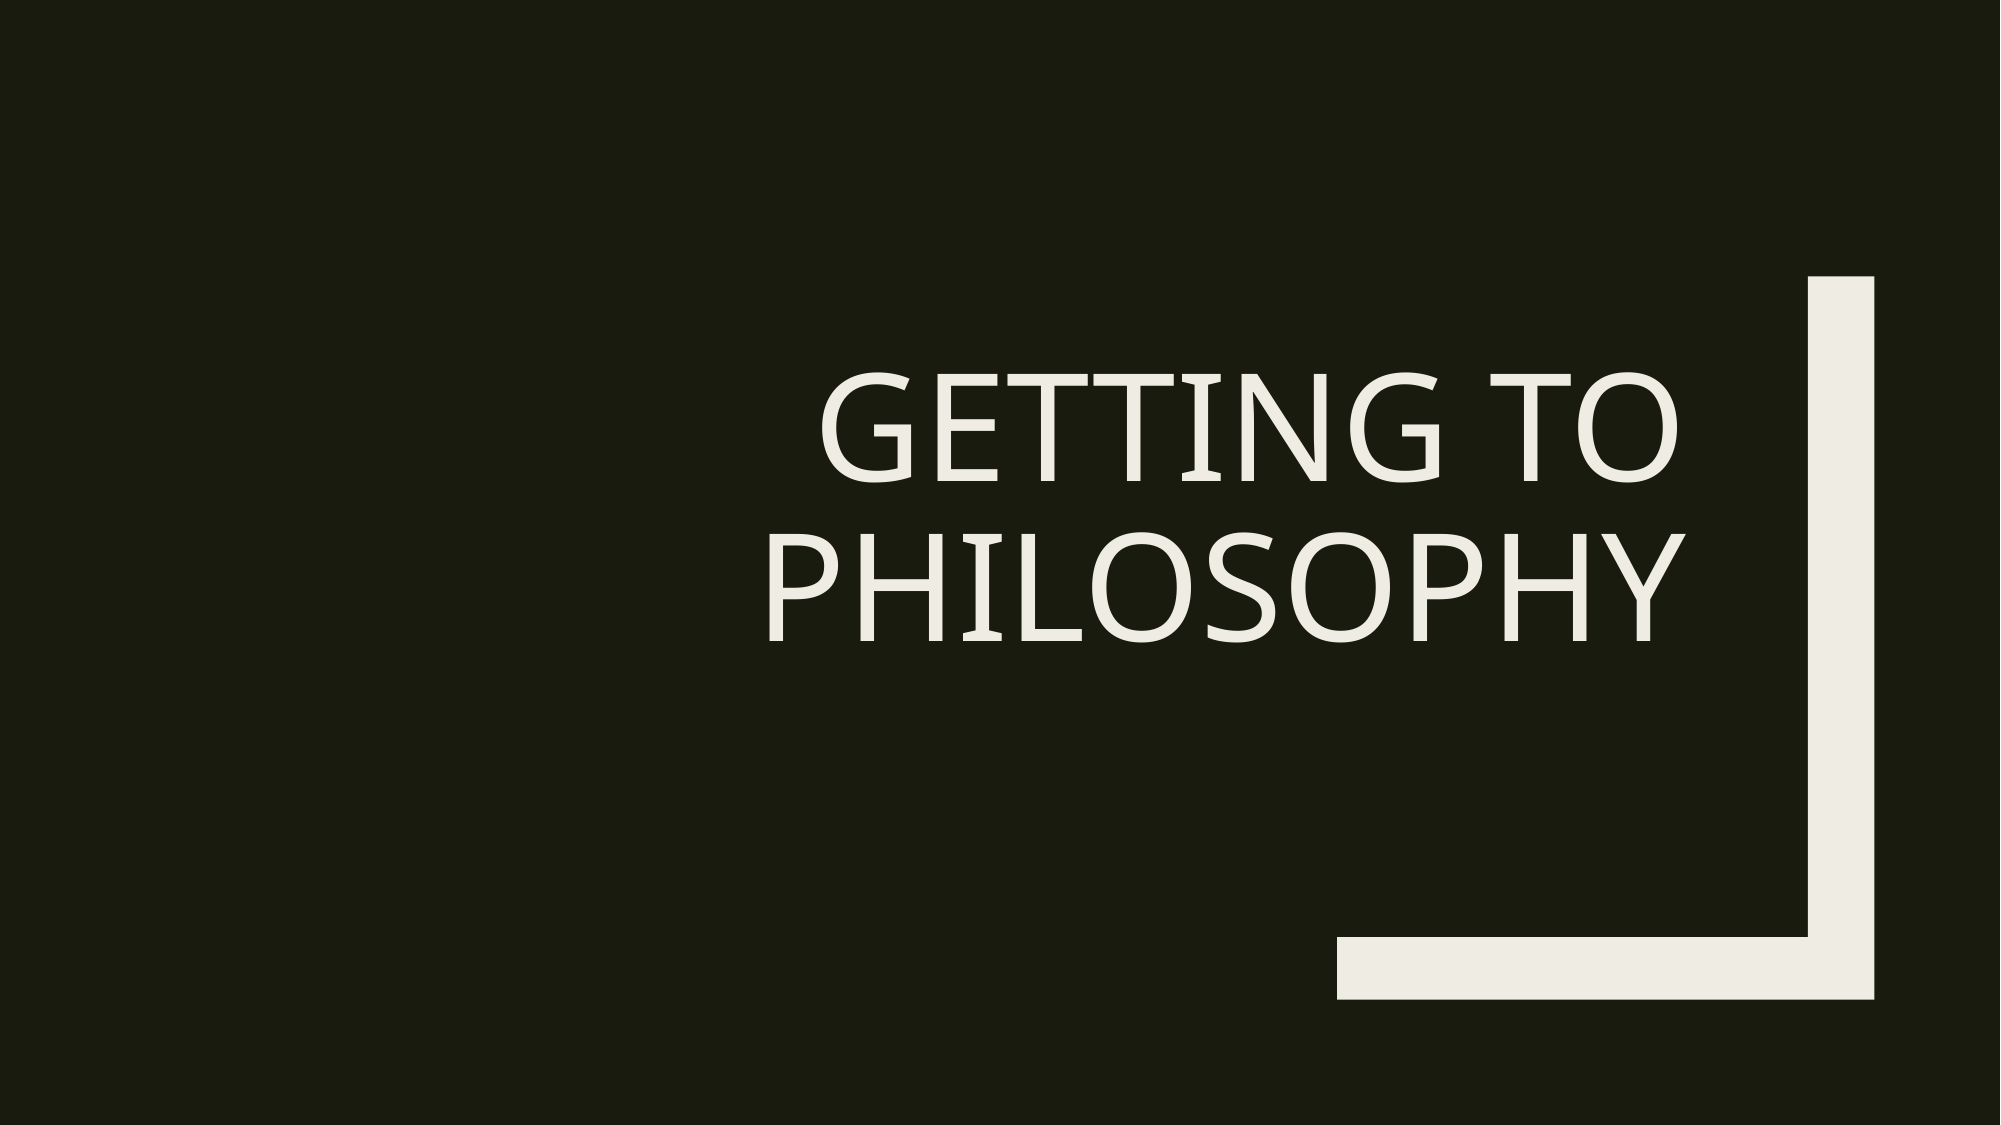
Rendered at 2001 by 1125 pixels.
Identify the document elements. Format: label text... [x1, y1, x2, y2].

title Getting to Philosophy [125, 213, 1703, 682]
